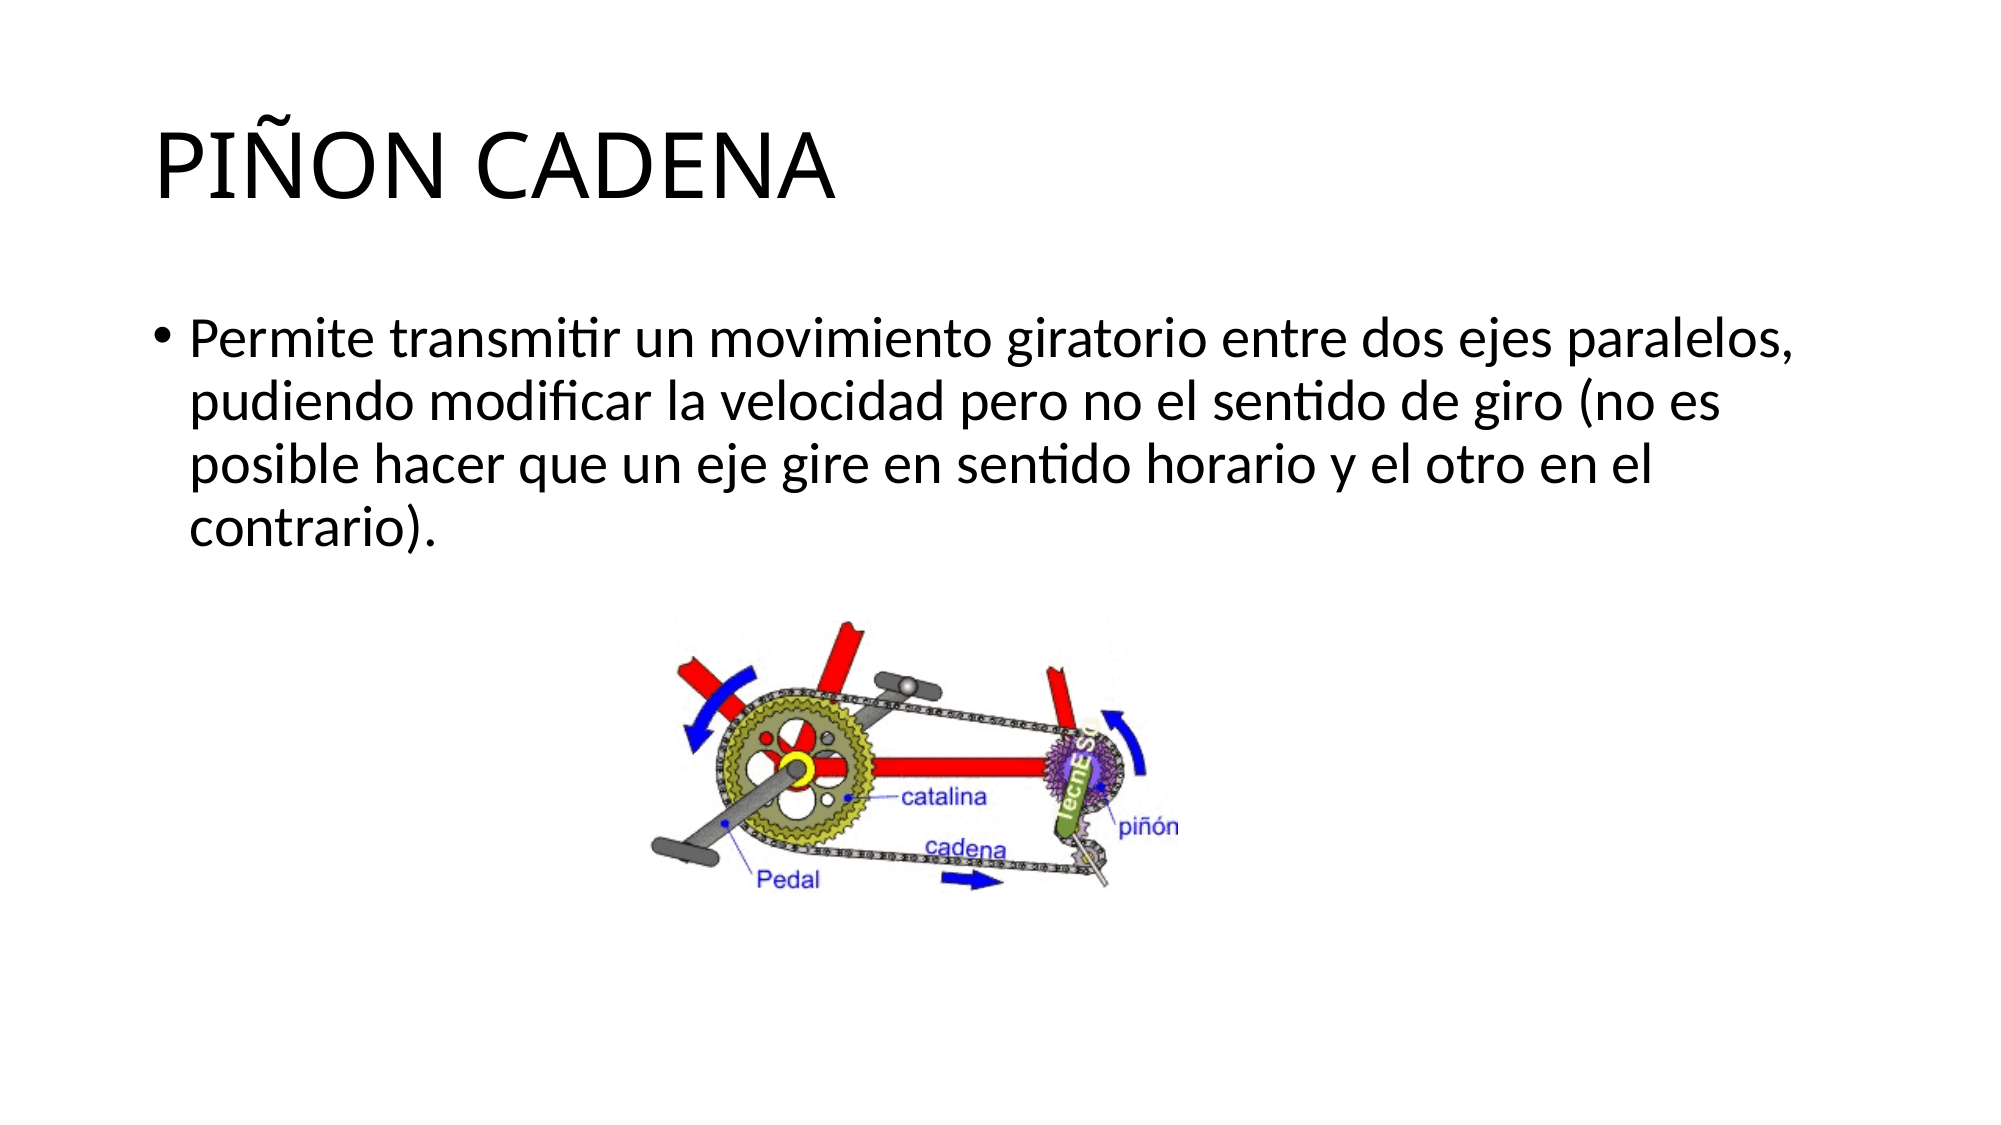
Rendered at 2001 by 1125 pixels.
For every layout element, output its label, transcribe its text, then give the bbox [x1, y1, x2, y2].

picture [649, 620, 1178, 893]
title PIÑON CADENA [137, 59, 1863, 278]
list Permite transmitir un movimiento giratorio entre dos ejes paralelos, pudiendo modificar la velocidad pero no el sentido de giro (no es posible hacer que un eje gire en sentido horario y el otro en el contrario). [137, 299, 1863, 1014]
